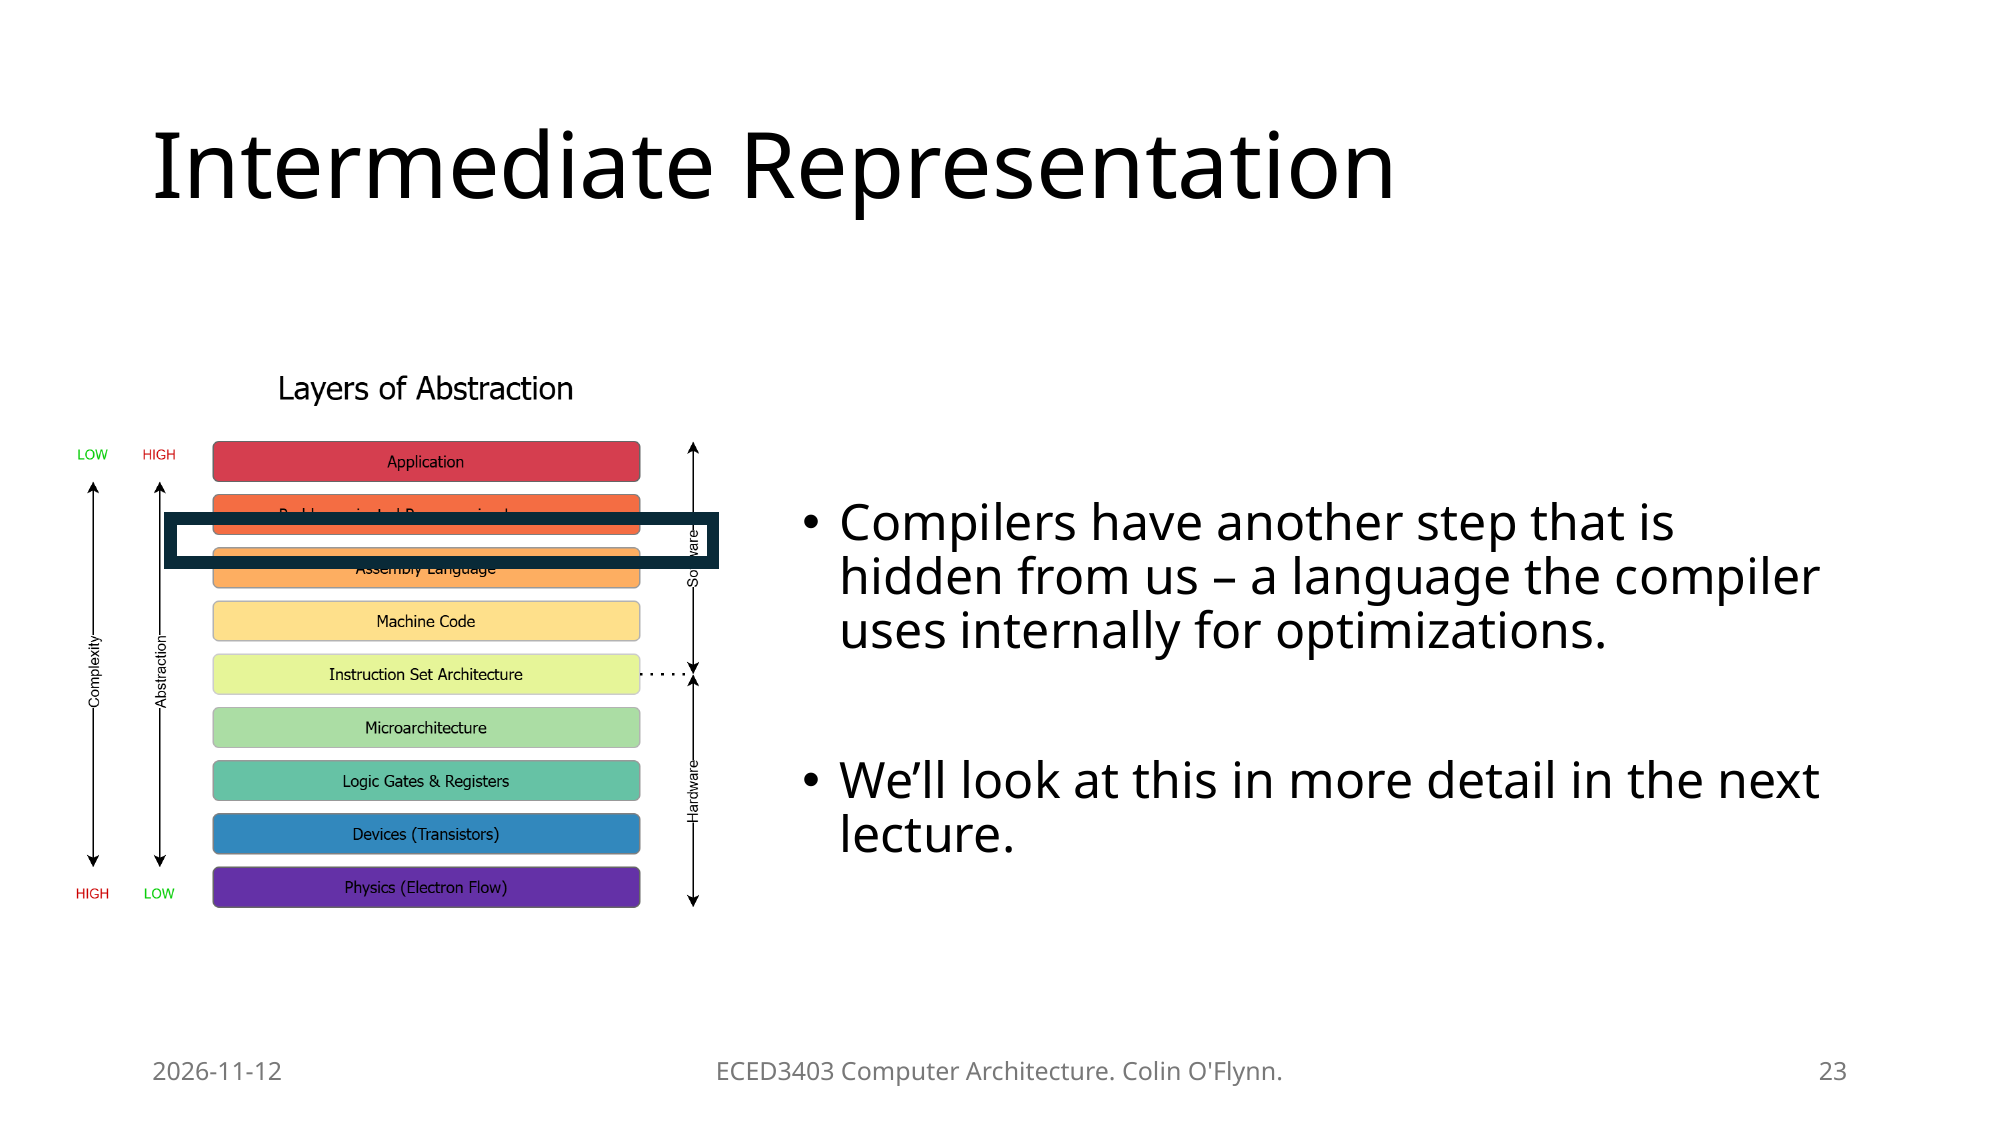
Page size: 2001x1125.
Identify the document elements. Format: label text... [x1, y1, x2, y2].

picture [39, 333, 732, 947]
slide_number 23 [1412, 1042, 1863, 1103]
title Intermediate Representation [137, 59, 1863, 278]
footer ECED3403 Computer Architecture. Colin O'Flynn. [662, 1042, 1338, 1103]
list Compilers have another step that is hidden from us – a language the compiler uses internally for optimizations. We’ll look at this in more detail in the next lecture. [787, 489, 1863, 931]
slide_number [137, 1042, 588, 1103]
